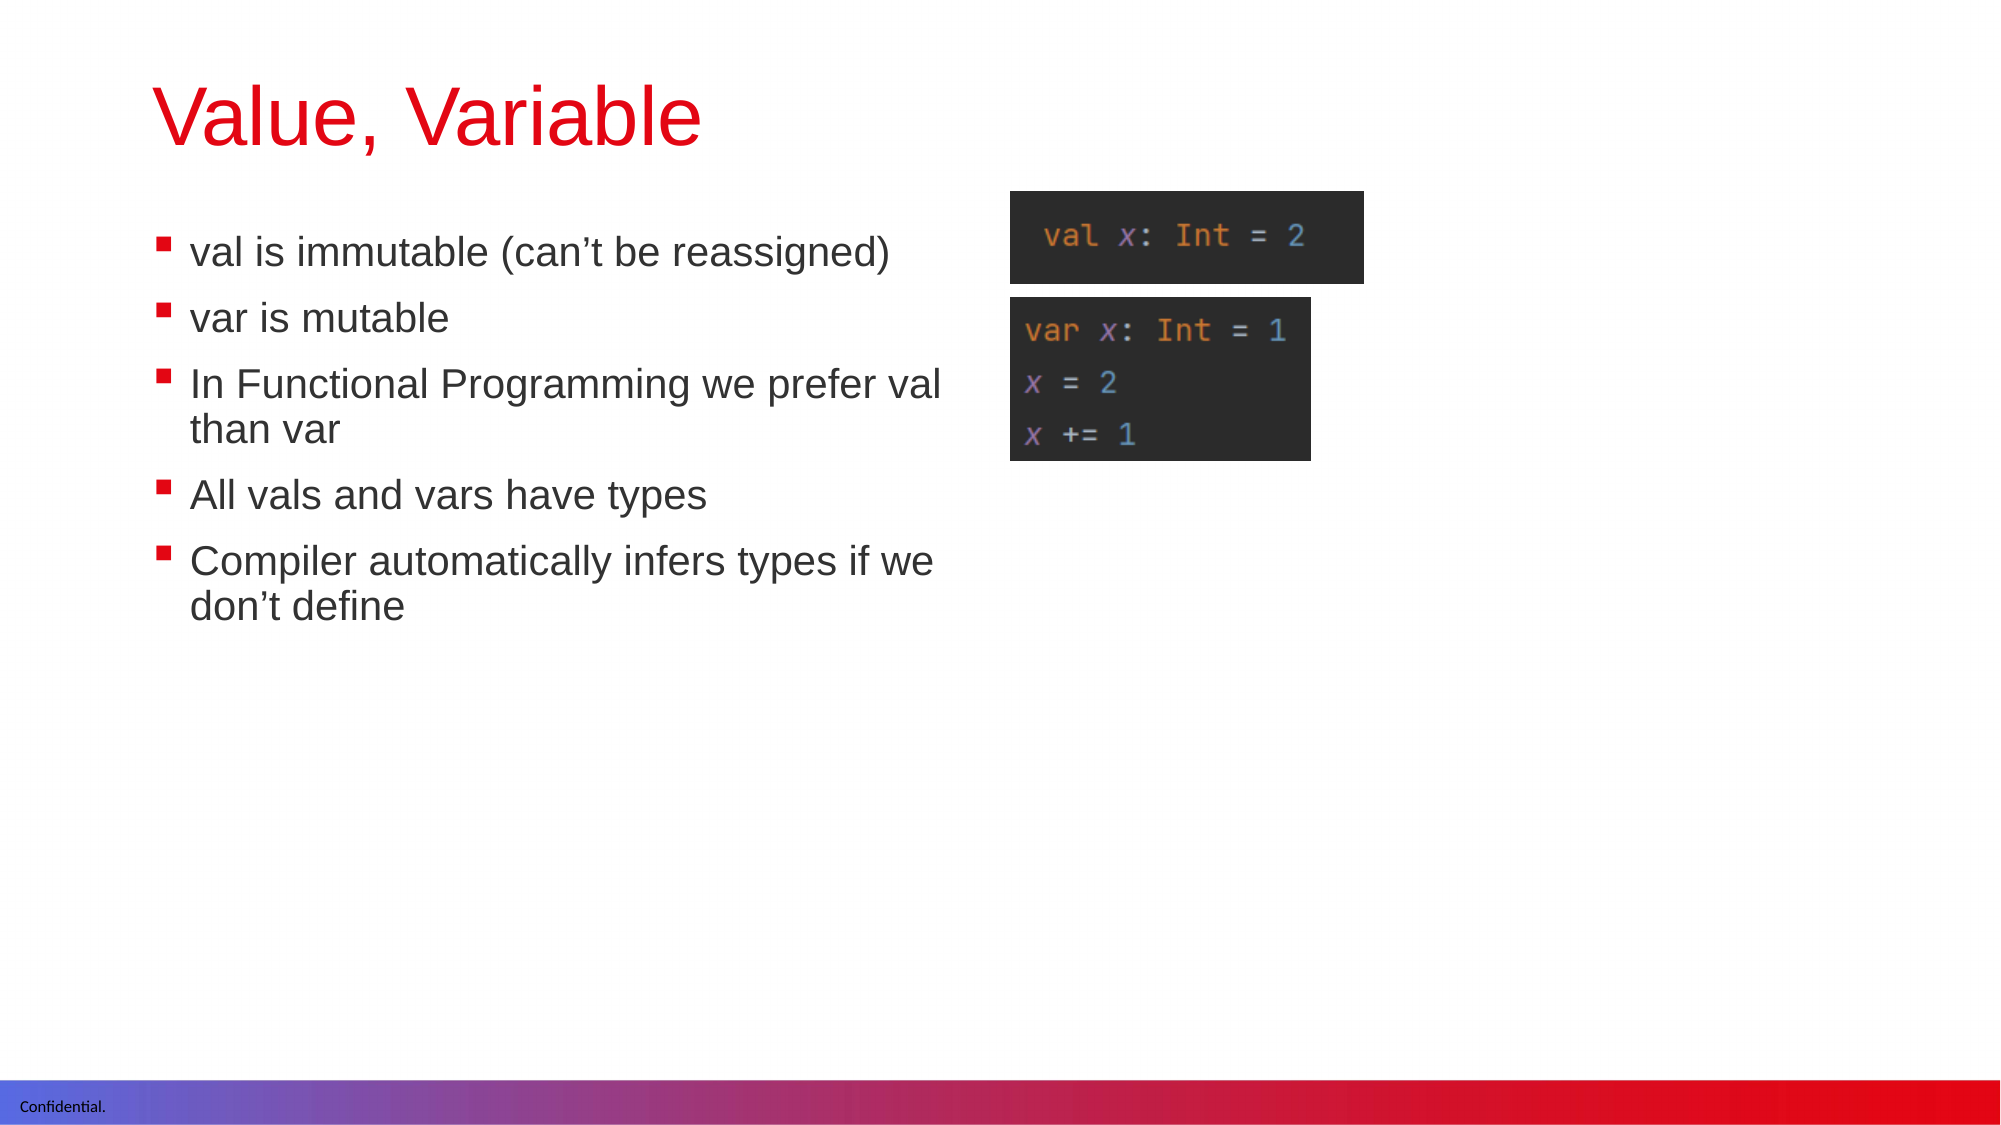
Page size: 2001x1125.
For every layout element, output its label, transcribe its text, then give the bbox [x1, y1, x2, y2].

list val is immutable (can’t be reassigned) var is mutable In Functional Programming we prefer val than var All vals and vars have types Compiler automatically infers types if we don’t define [137, 223, 970, 972]
picture [0, 0, 2001, 1125]
title Value, Variable [137, 66, 1863, 155]
